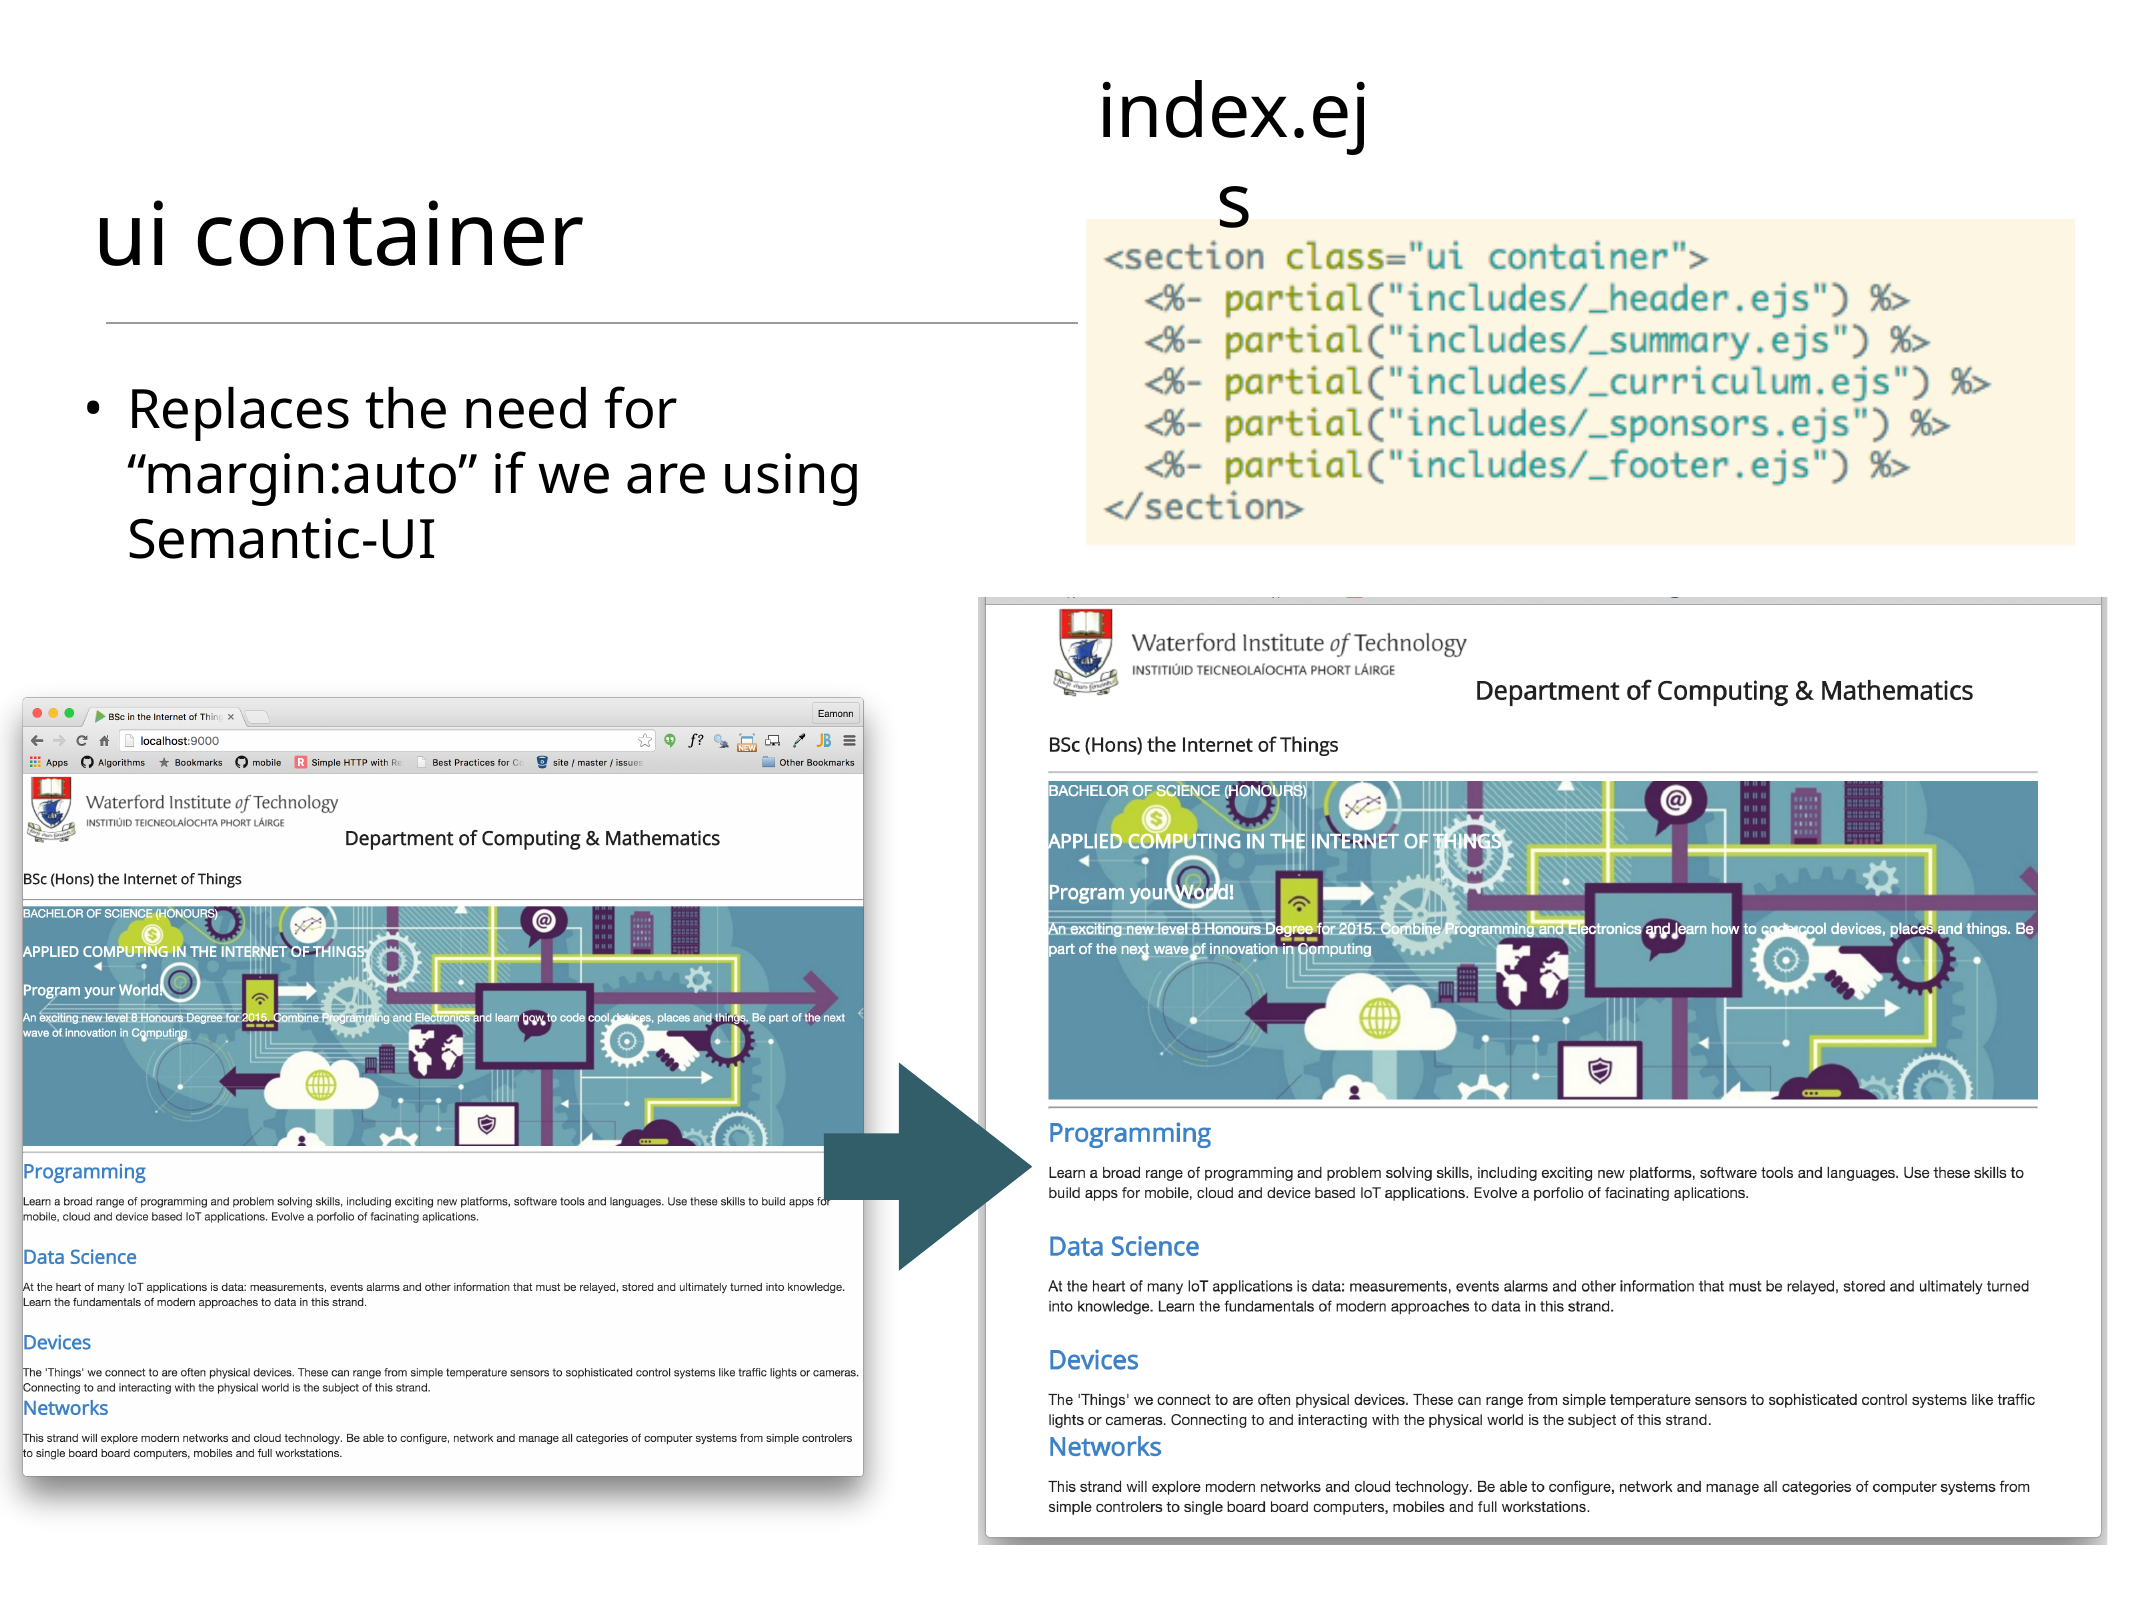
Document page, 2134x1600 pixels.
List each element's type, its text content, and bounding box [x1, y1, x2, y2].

picture [1078, 219, 2076, 549]
text_box [908, 1069, 977, 1264]
title ui container [93, 53, 2041, 284]
list Replaces the need for “margin:auto” if we are using Semantic-UI [82, 373, 1013, 583]
picture [977, 597, 2108, 1545]
picture [0, 672, 908, 1541]
text_box index.ejs [1077, 54, 1391, 251]
